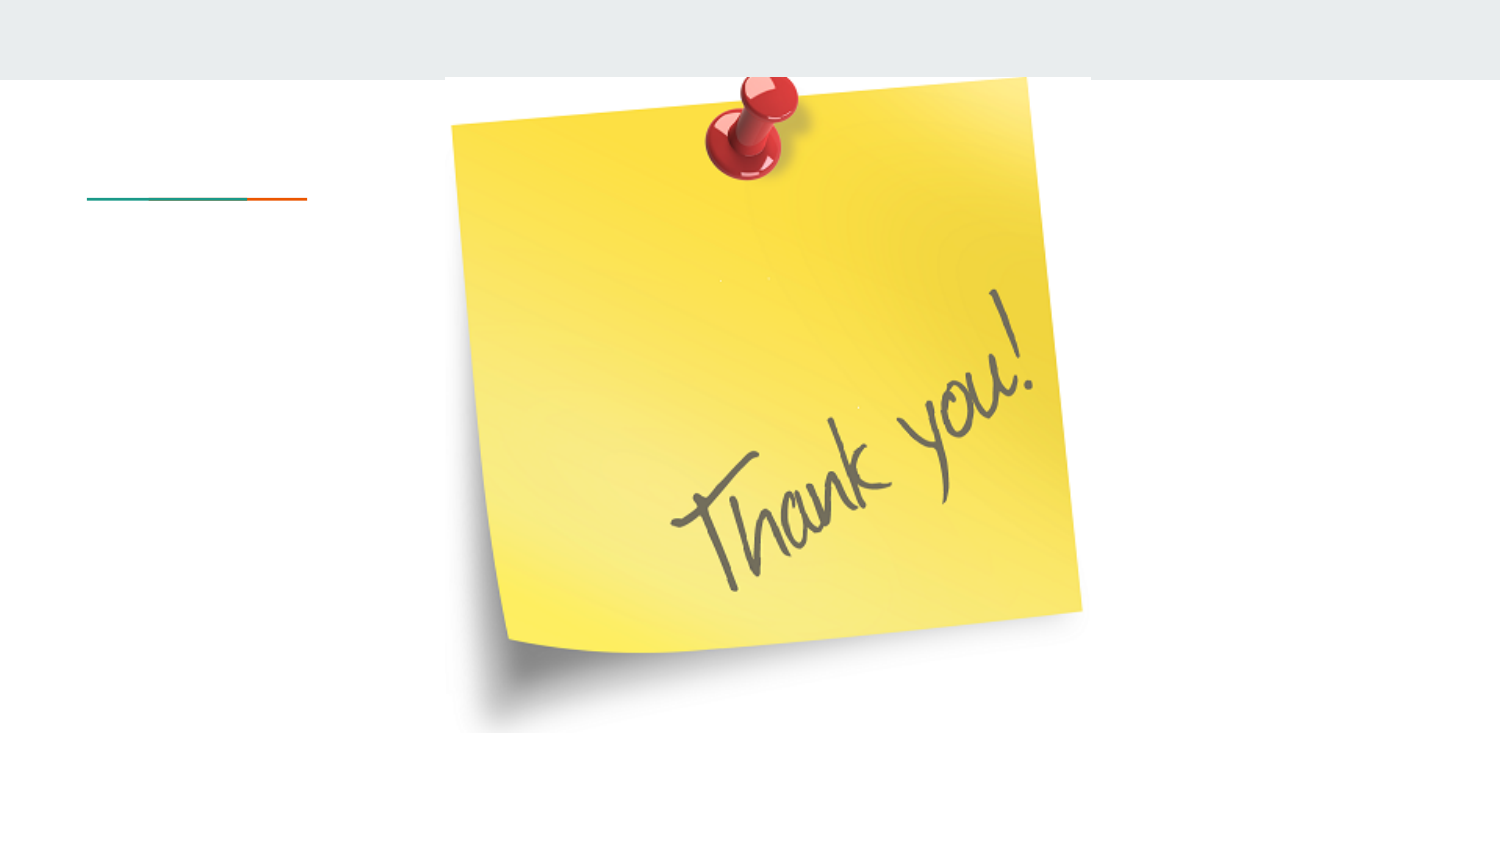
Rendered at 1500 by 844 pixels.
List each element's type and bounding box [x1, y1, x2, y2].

picture [445, 77, 1092, 733]
